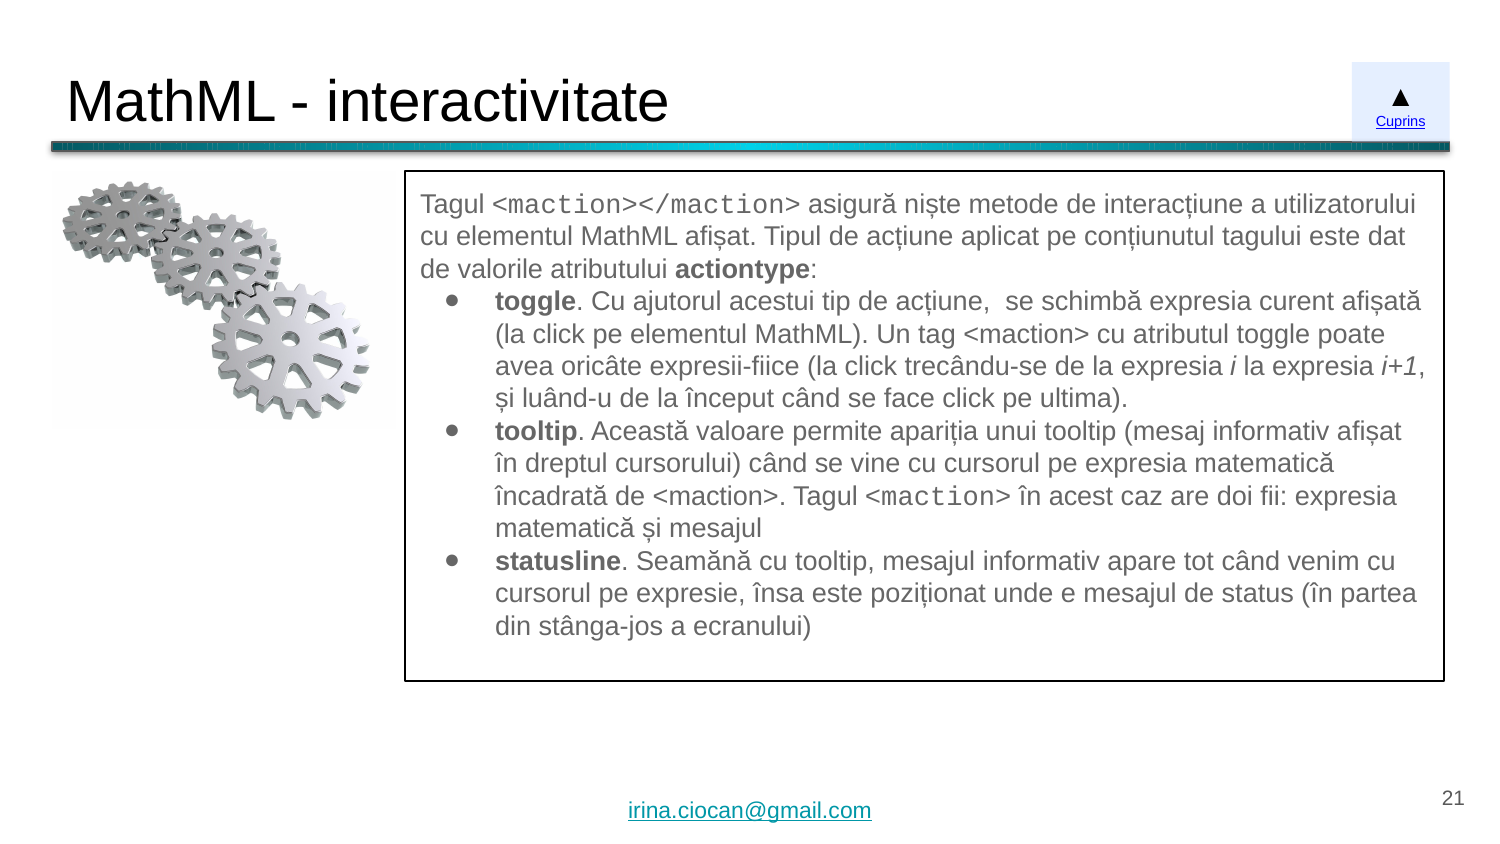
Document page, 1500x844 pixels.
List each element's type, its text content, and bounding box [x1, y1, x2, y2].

text_box [51, 141, 1450, 151]
title MathML - interactivitate [51, 48, 1449, 139]
picture [51, 170, 396, 429]
text_box irina.ciocan@gmail.com [613, 795, 889, 837]
slide_number ‹#› [1389, 764, 1480, 830]
text_box ▲ Cuprins [1351, 62, 1450, 142]
text_box Tagul <maction></maction> asigură niște metode de interacțiune a utilizatorului cu elementul MathML afișat. Tipul de acțiune aplicat pe conțiunutul tagului este dat de valorile atributului actiontype: toggle. Cu ajutorul acestui tip de acțiune, se schimbă expresia curent afișată (la click pe elementul MathML). Un tag <maction> cu atributul toggle poate avea oricâte expresii-fiice (la click trecându-se de la expresia i la expresia i+1, și luând-u de la început când se face click pe ultima). tooltip. Această valoare permite apariția unui tooltip (mesaj informativ afișat în dreptul cursorului) când se vine cu cursorul pe expresia matematică încadrată de <maction>. Tagul <maction> în acest caz are doi fii: expresia matematică și mesajul statusline. Seamănă cu tooltip, mesajul informativ apare tot când venim cu cursorul pe expresie, însa este poziționat unde e mesajul de status (în partea din stânga-jos a ecranului) [404, 171, 1445, 682]
